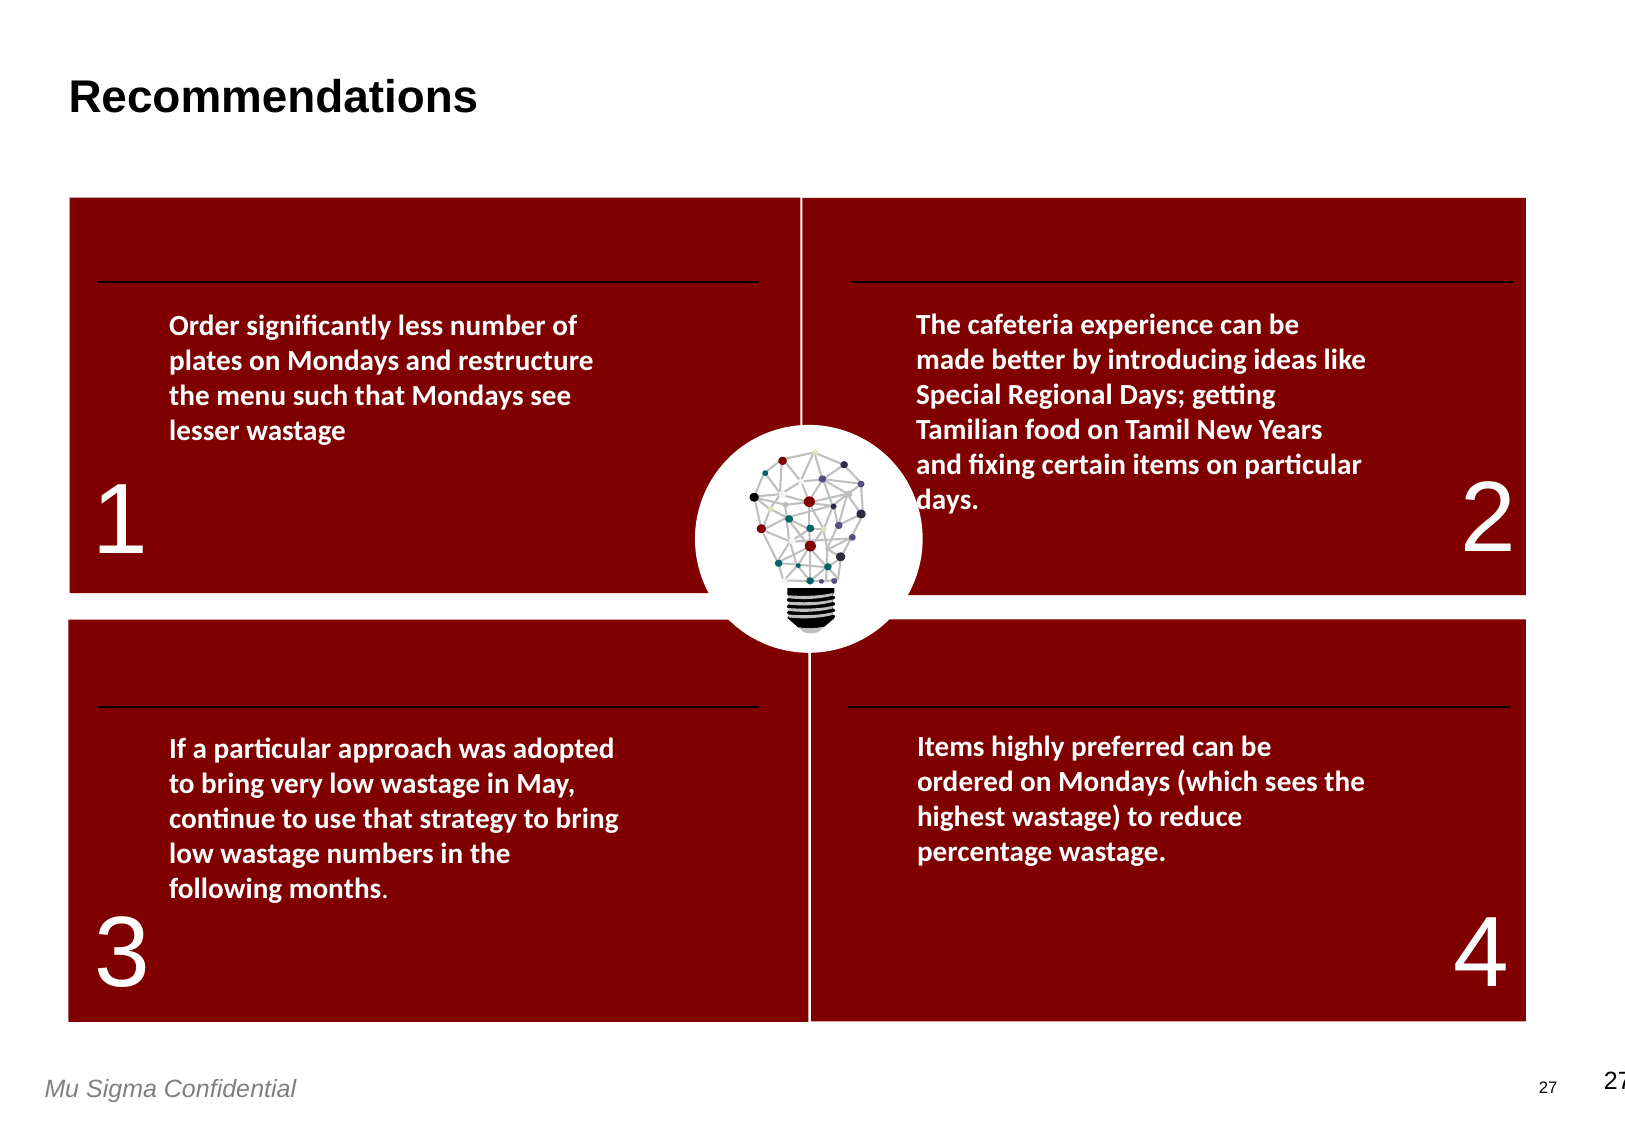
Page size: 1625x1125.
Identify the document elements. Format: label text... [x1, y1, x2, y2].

text_box [811, 619, 1526, 1022]
text_box 1 [77, 446, 163, 581]
text_box Order significantly less number of plates on Mondays and restructure the menu such that Mondays see lesser wastage [151, 293, 644, 456]
text_box [898, 467, 1526, 596]
text_box 4 [1438, 878, 1536, 1014]
text_box [68, 619, 809, 1022]
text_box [749, 449, 866, 634]
text_box 2 [1445, 444, 1531, 580]
text_box [765, 644, 853, 653]
text_box Items highly preferred can be ordered on Mondays (which sees the highest wastage) to reduce percentage wastage. [899, 718, 1393, 867]
text_box [802, 197, 1526, 444]
text_box 3 [79, 878, 177, 1014]
text_box [69, 197, 801, 594]
text_box The cafeteria experience can be made better by introducing ideas like Special Regional Days; getting Tamilian food on Tamil New Years and fixing certain items on particular days. [898, 293, 1392, 455]
title Recommendations [68, 66, 1557, 123]
text_box [851, 284, 1523, 467]
text_box [694, 424, 923, 633]
text_box If a particular approach was adopted to bring very low wastage in May, continue to use that strategy to bring low wastage numbers in the following months. [151, 718, 644, 879]
